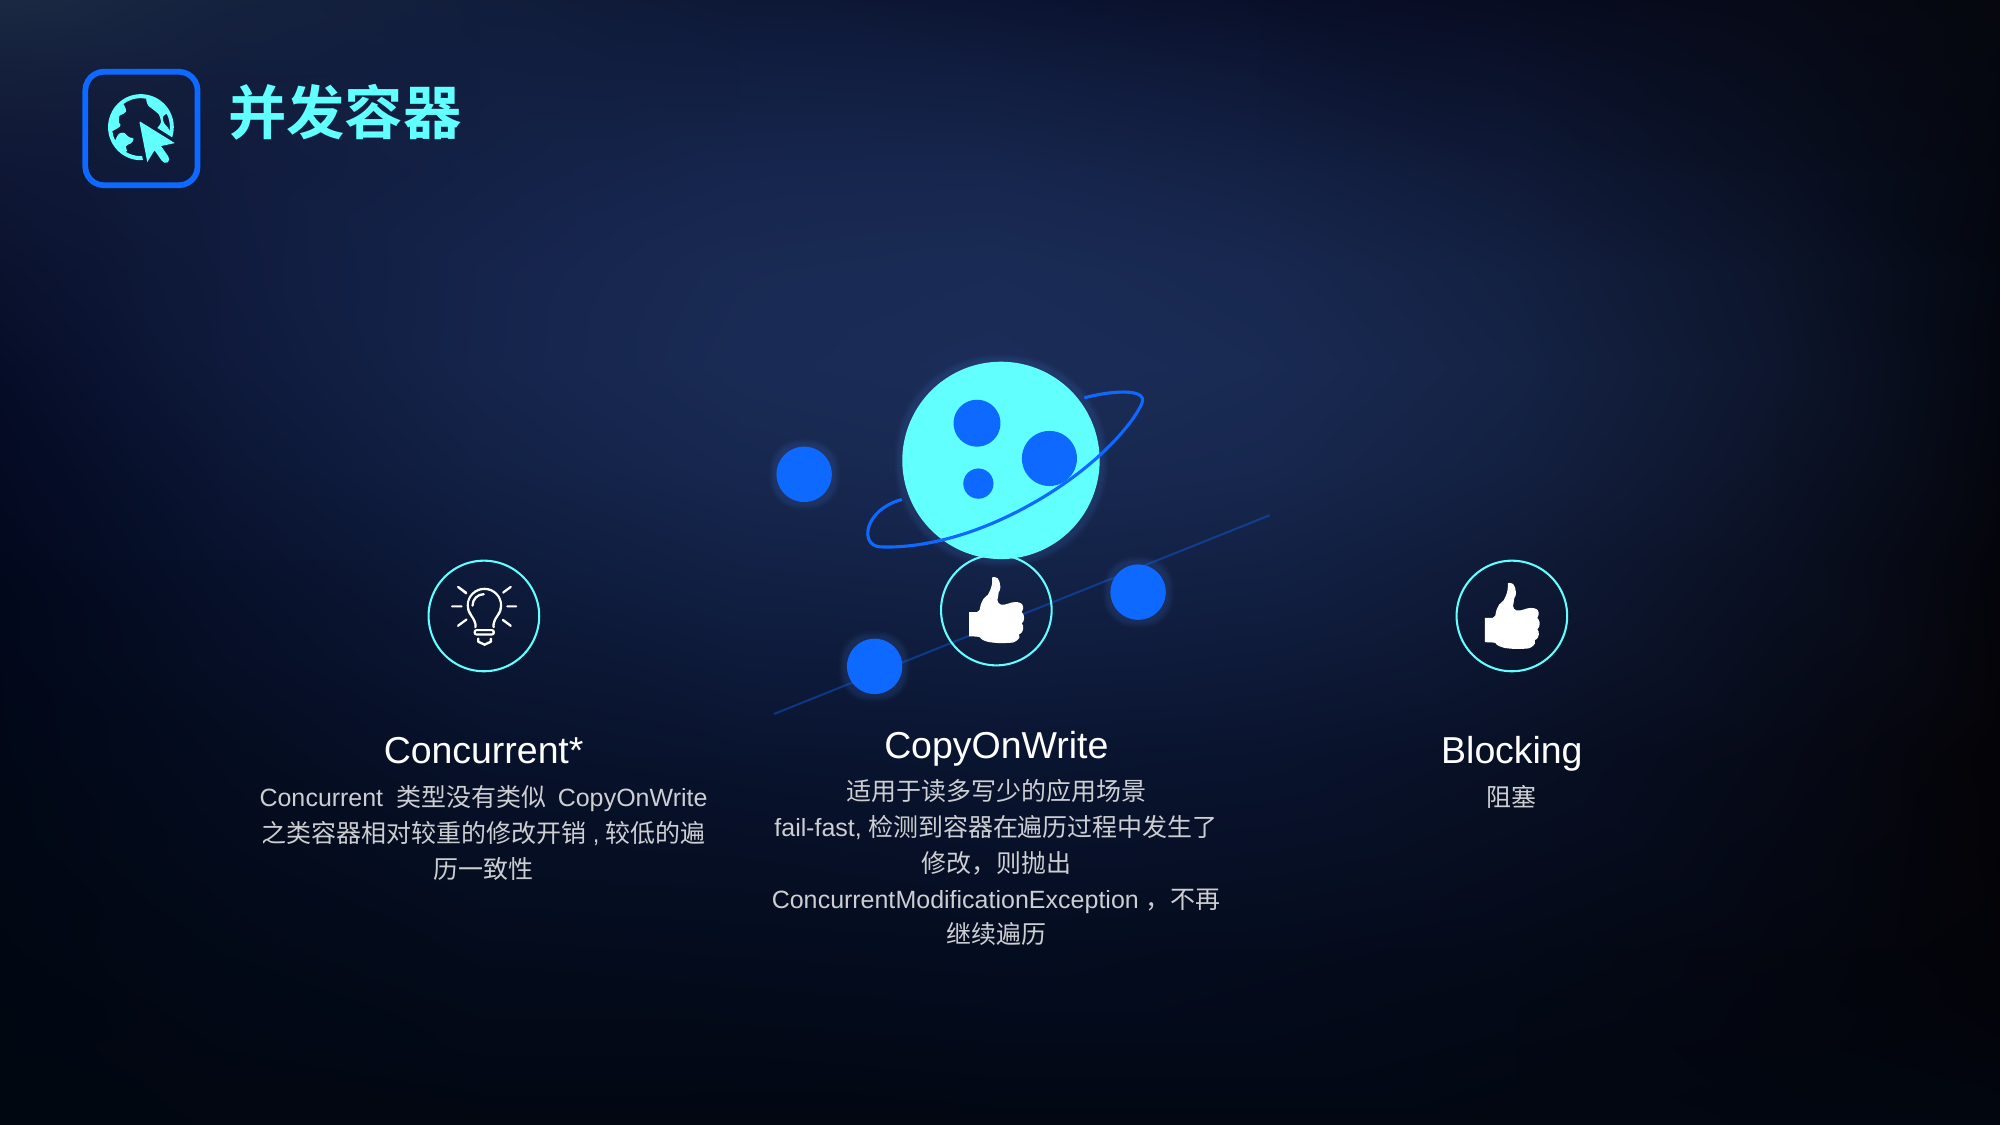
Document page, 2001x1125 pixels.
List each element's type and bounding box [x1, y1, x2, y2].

picture [0, 0, 2000, 1125]
text_box [754, 704, 1239, 956]
text_box [85, 68, 754, 186]
text_box [940, 554, 1052, 666]
text_box [241, 710, 726, 890]
text_box [428, 560, 540, 672]
text_box [1269, 710, 1754, 817]
text_box [1456, 560, 1568, 672]
text_box [774, 361, 1270, 715]
